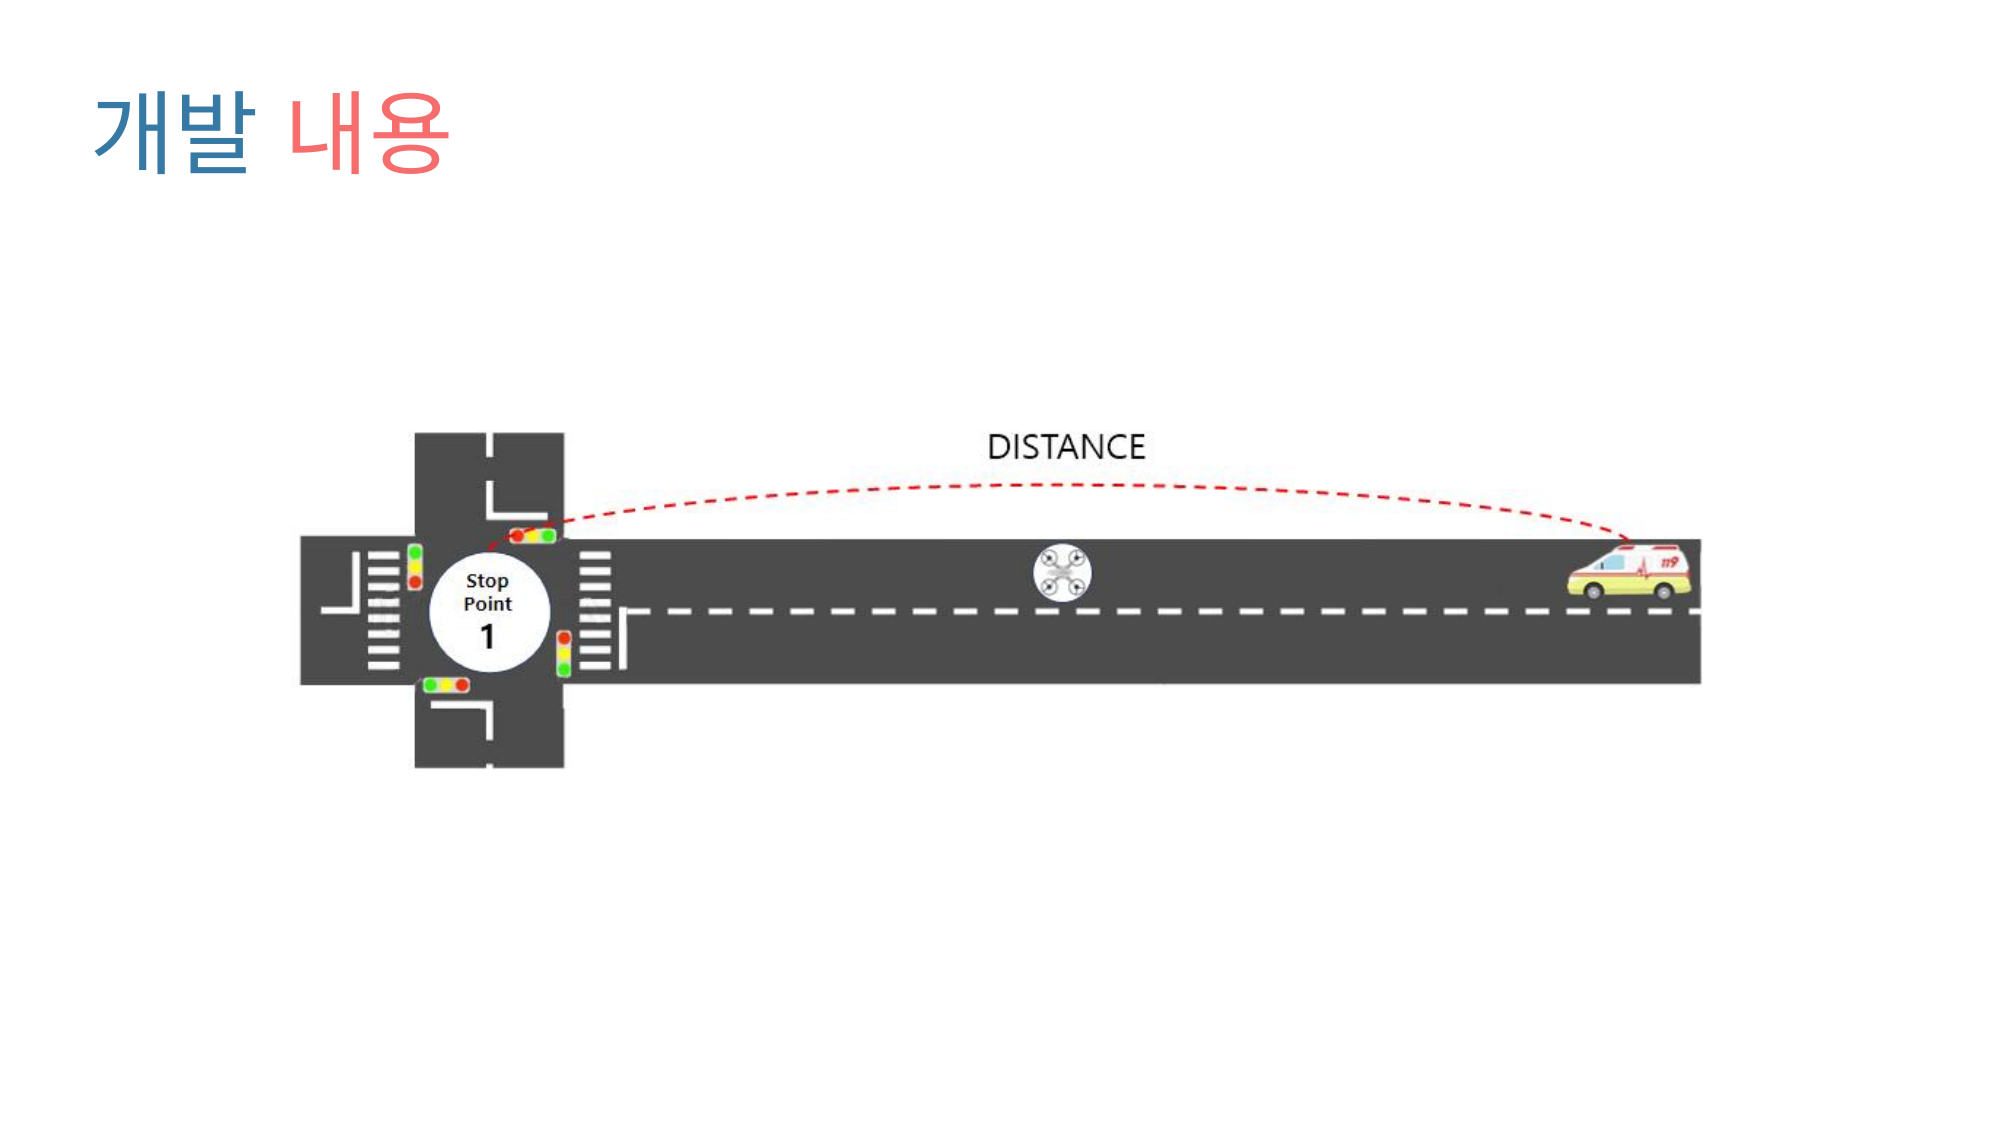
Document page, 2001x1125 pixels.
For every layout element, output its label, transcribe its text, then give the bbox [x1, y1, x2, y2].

title 개발 내용 [75, 29, 1800, 247]
picture [291, 373, 1709, 770]
